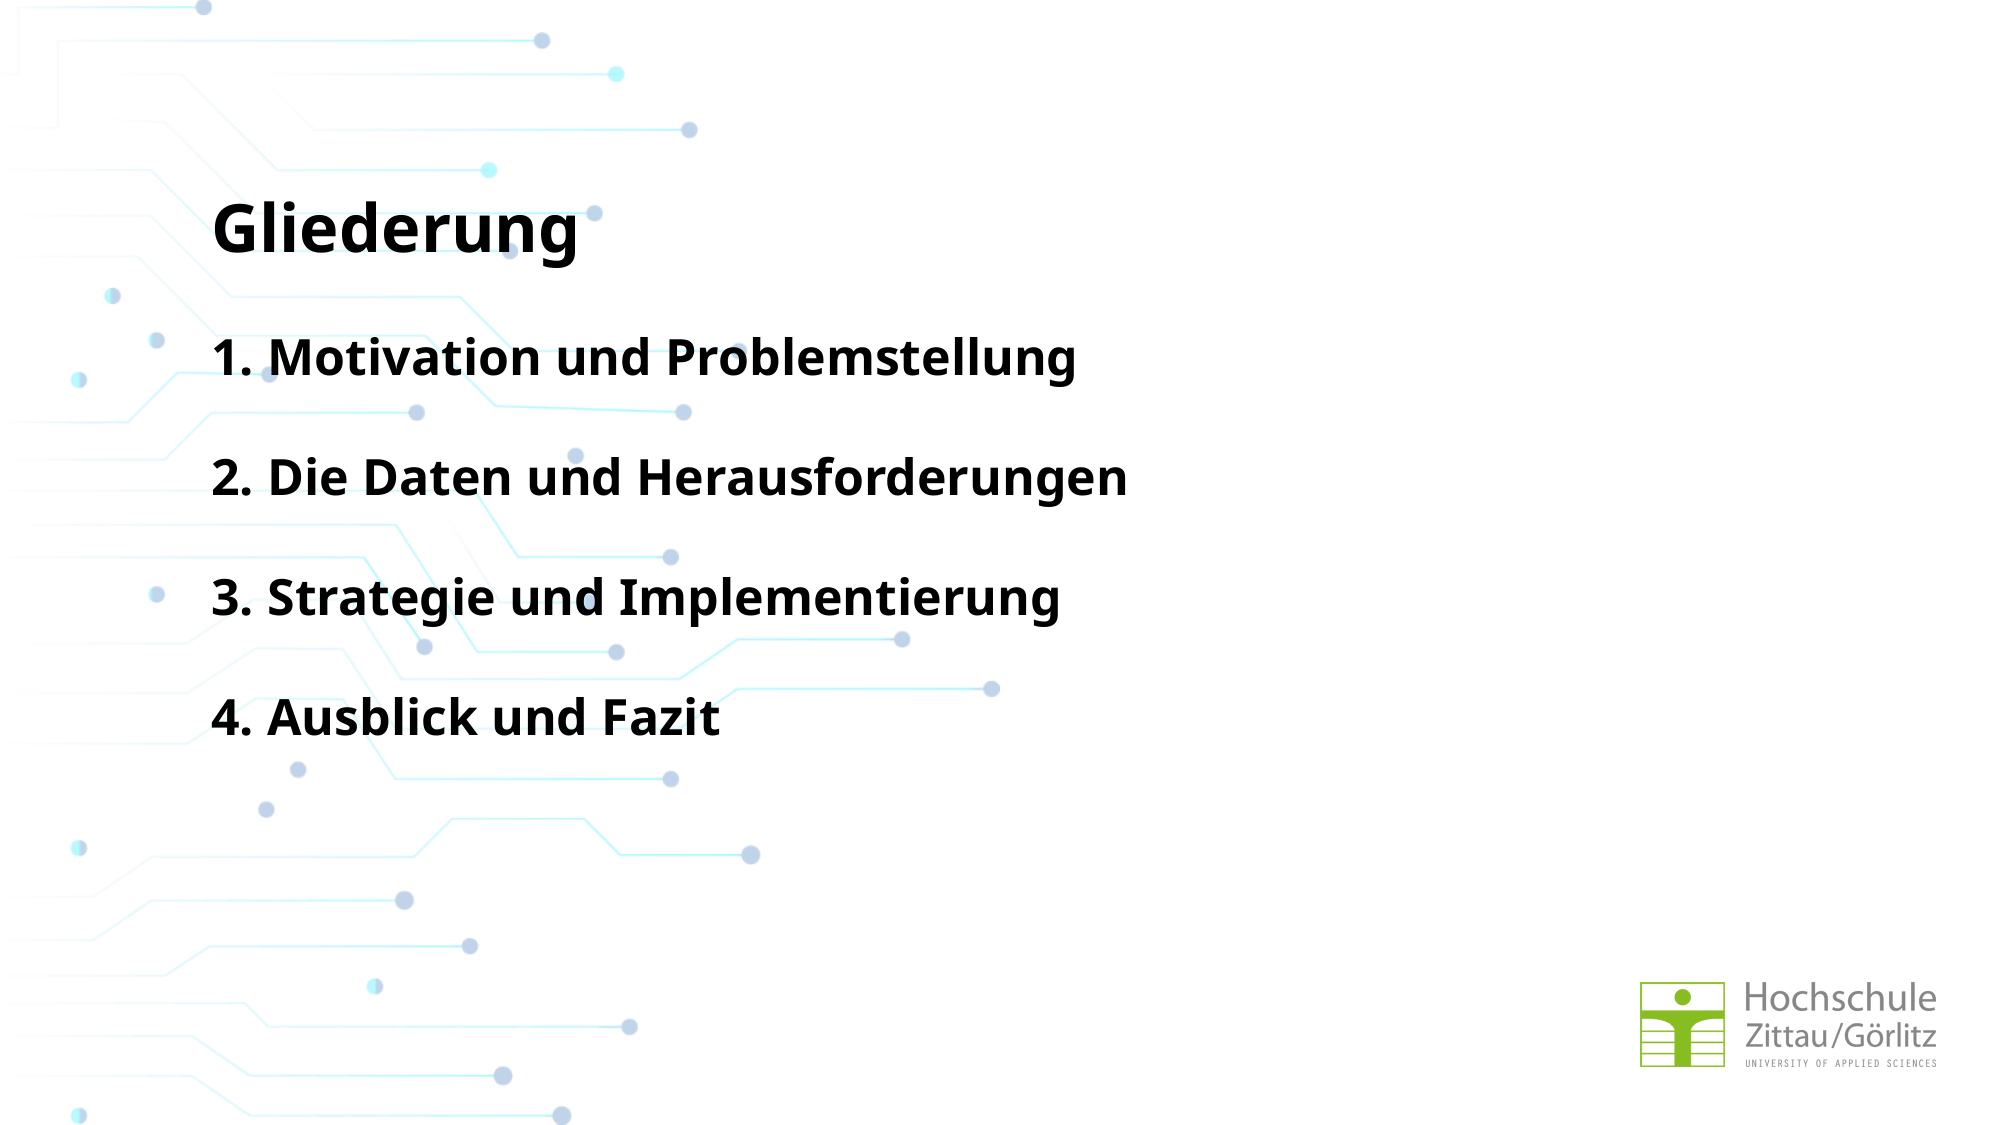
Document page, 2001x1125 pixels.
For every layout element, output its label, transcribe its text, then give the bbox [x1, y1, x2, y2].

text_box Gliederung Motivation und Problemstellung Die Daten und Herausforderungen Strategie und Implementierung Ausblick und Fazit [1001, 178, 1541, 753]
picture [1639, 982, 1937, 1068]
picture [0, 0, 1001, 1125]
